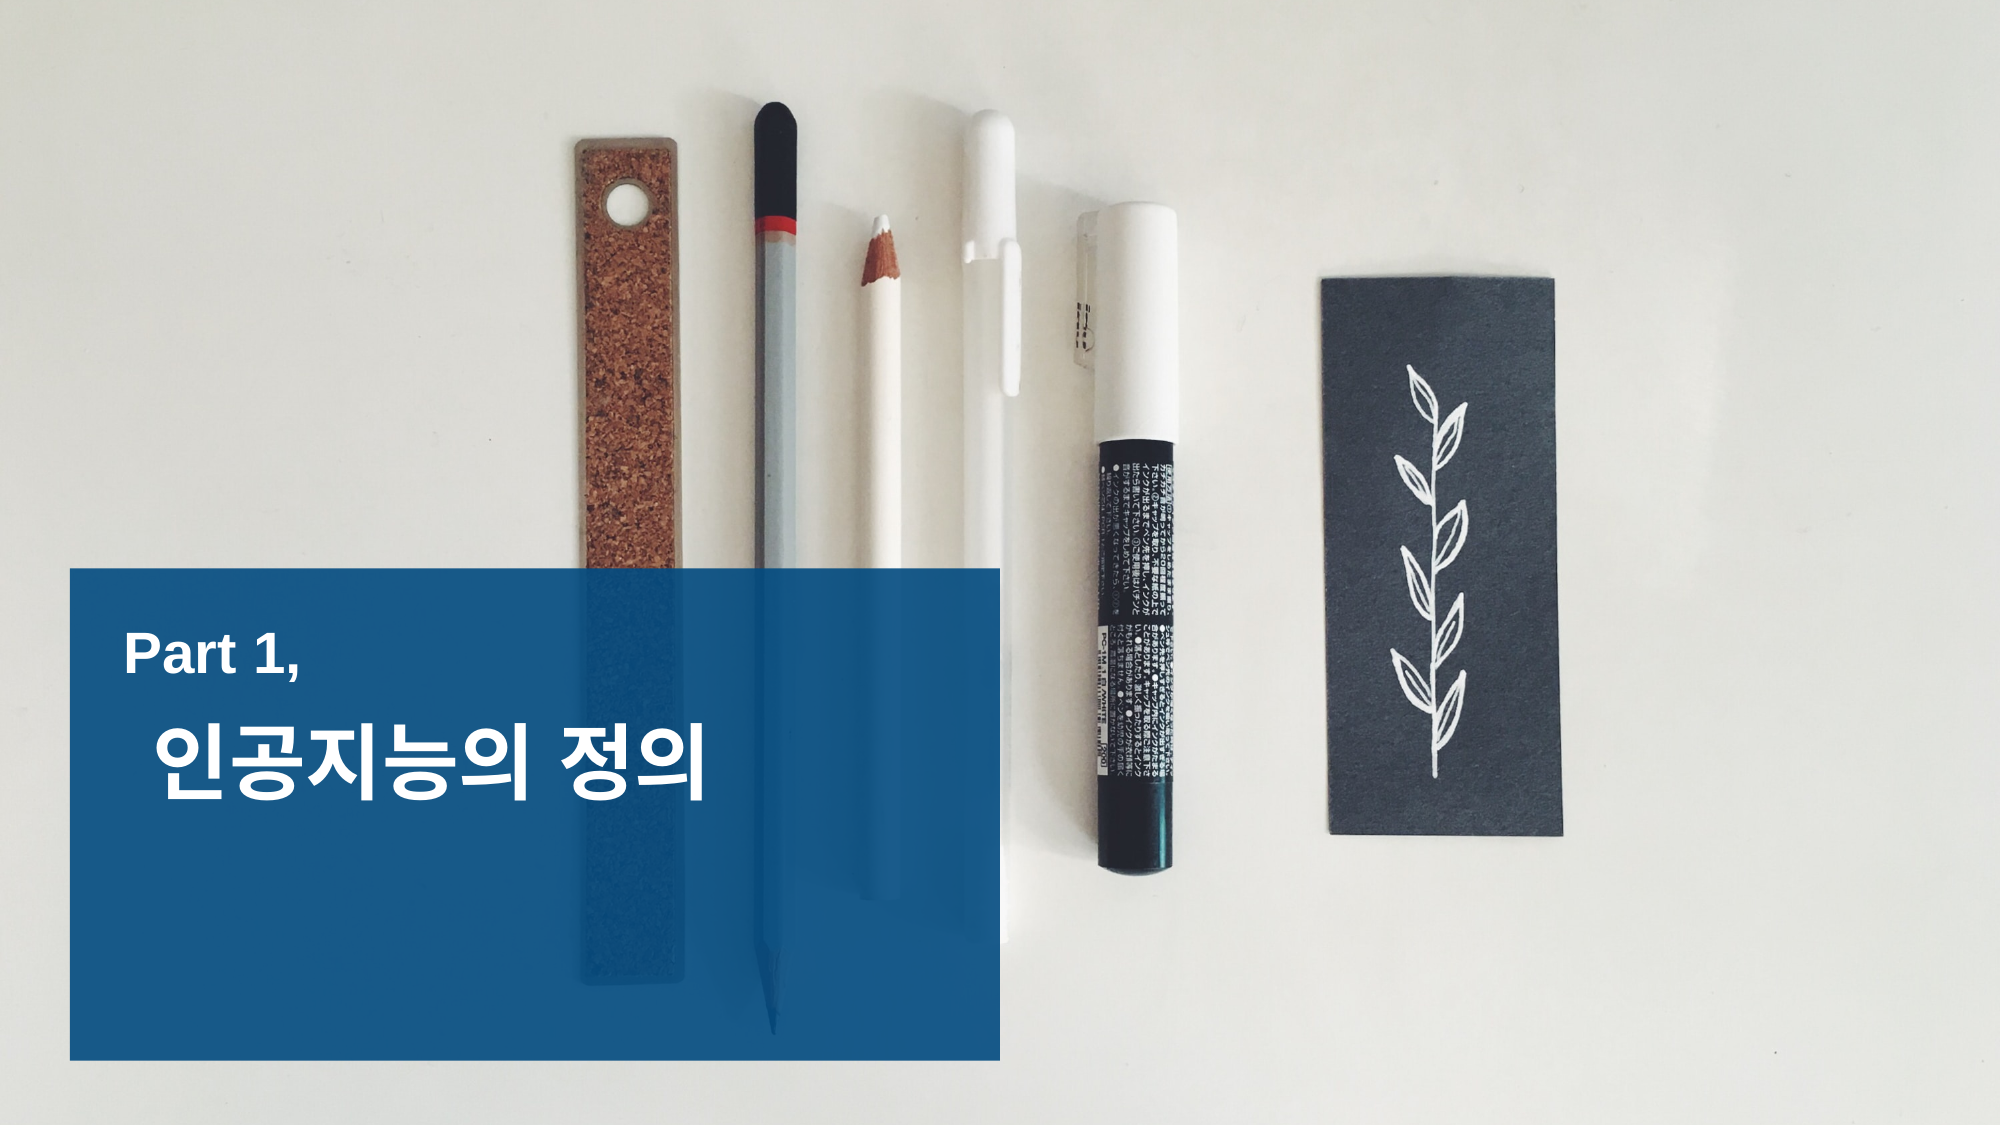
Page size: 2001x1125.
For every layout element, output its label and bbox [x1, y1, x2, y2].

text_box [69, 568, 1000, 1061]
picture [0, 0, 2000, 1125]
